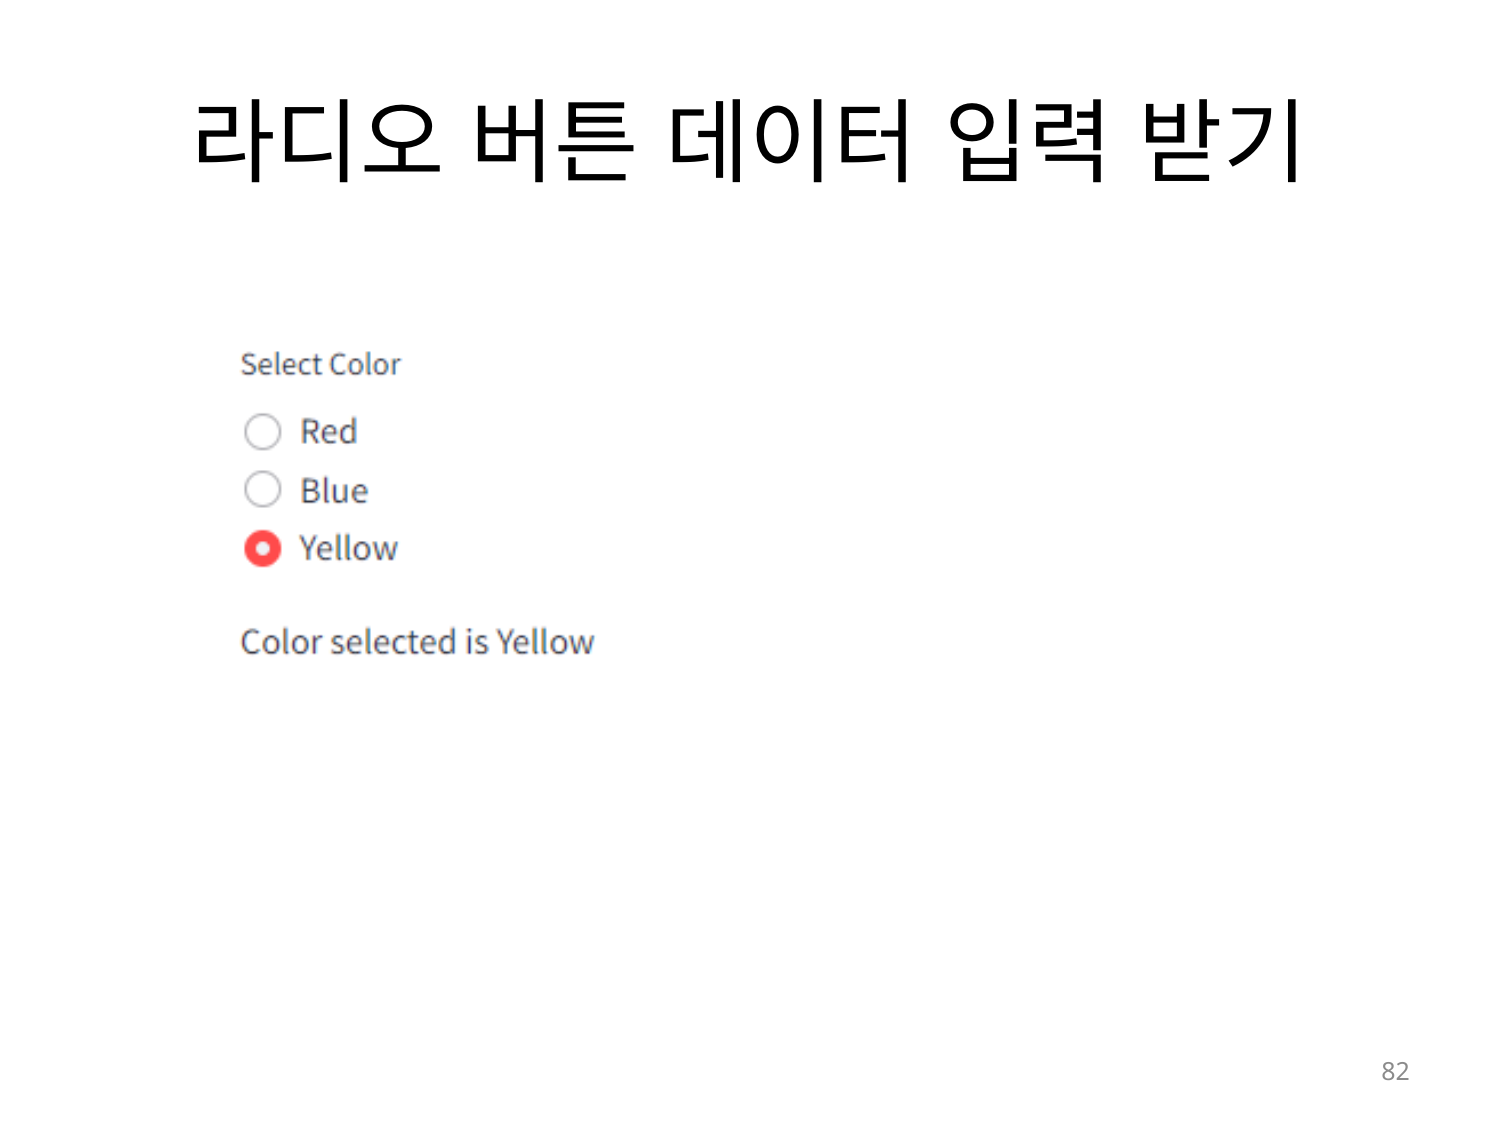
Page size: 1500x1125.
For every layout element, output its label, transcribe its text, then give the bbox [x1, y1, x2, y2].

title 라디오 버튼 데이터 입력 받기 [75, 45, 1425, 233]
slide_number 82 [1074, 1042, 1425, 1103]
picture [147, 302, 1395, 707]
